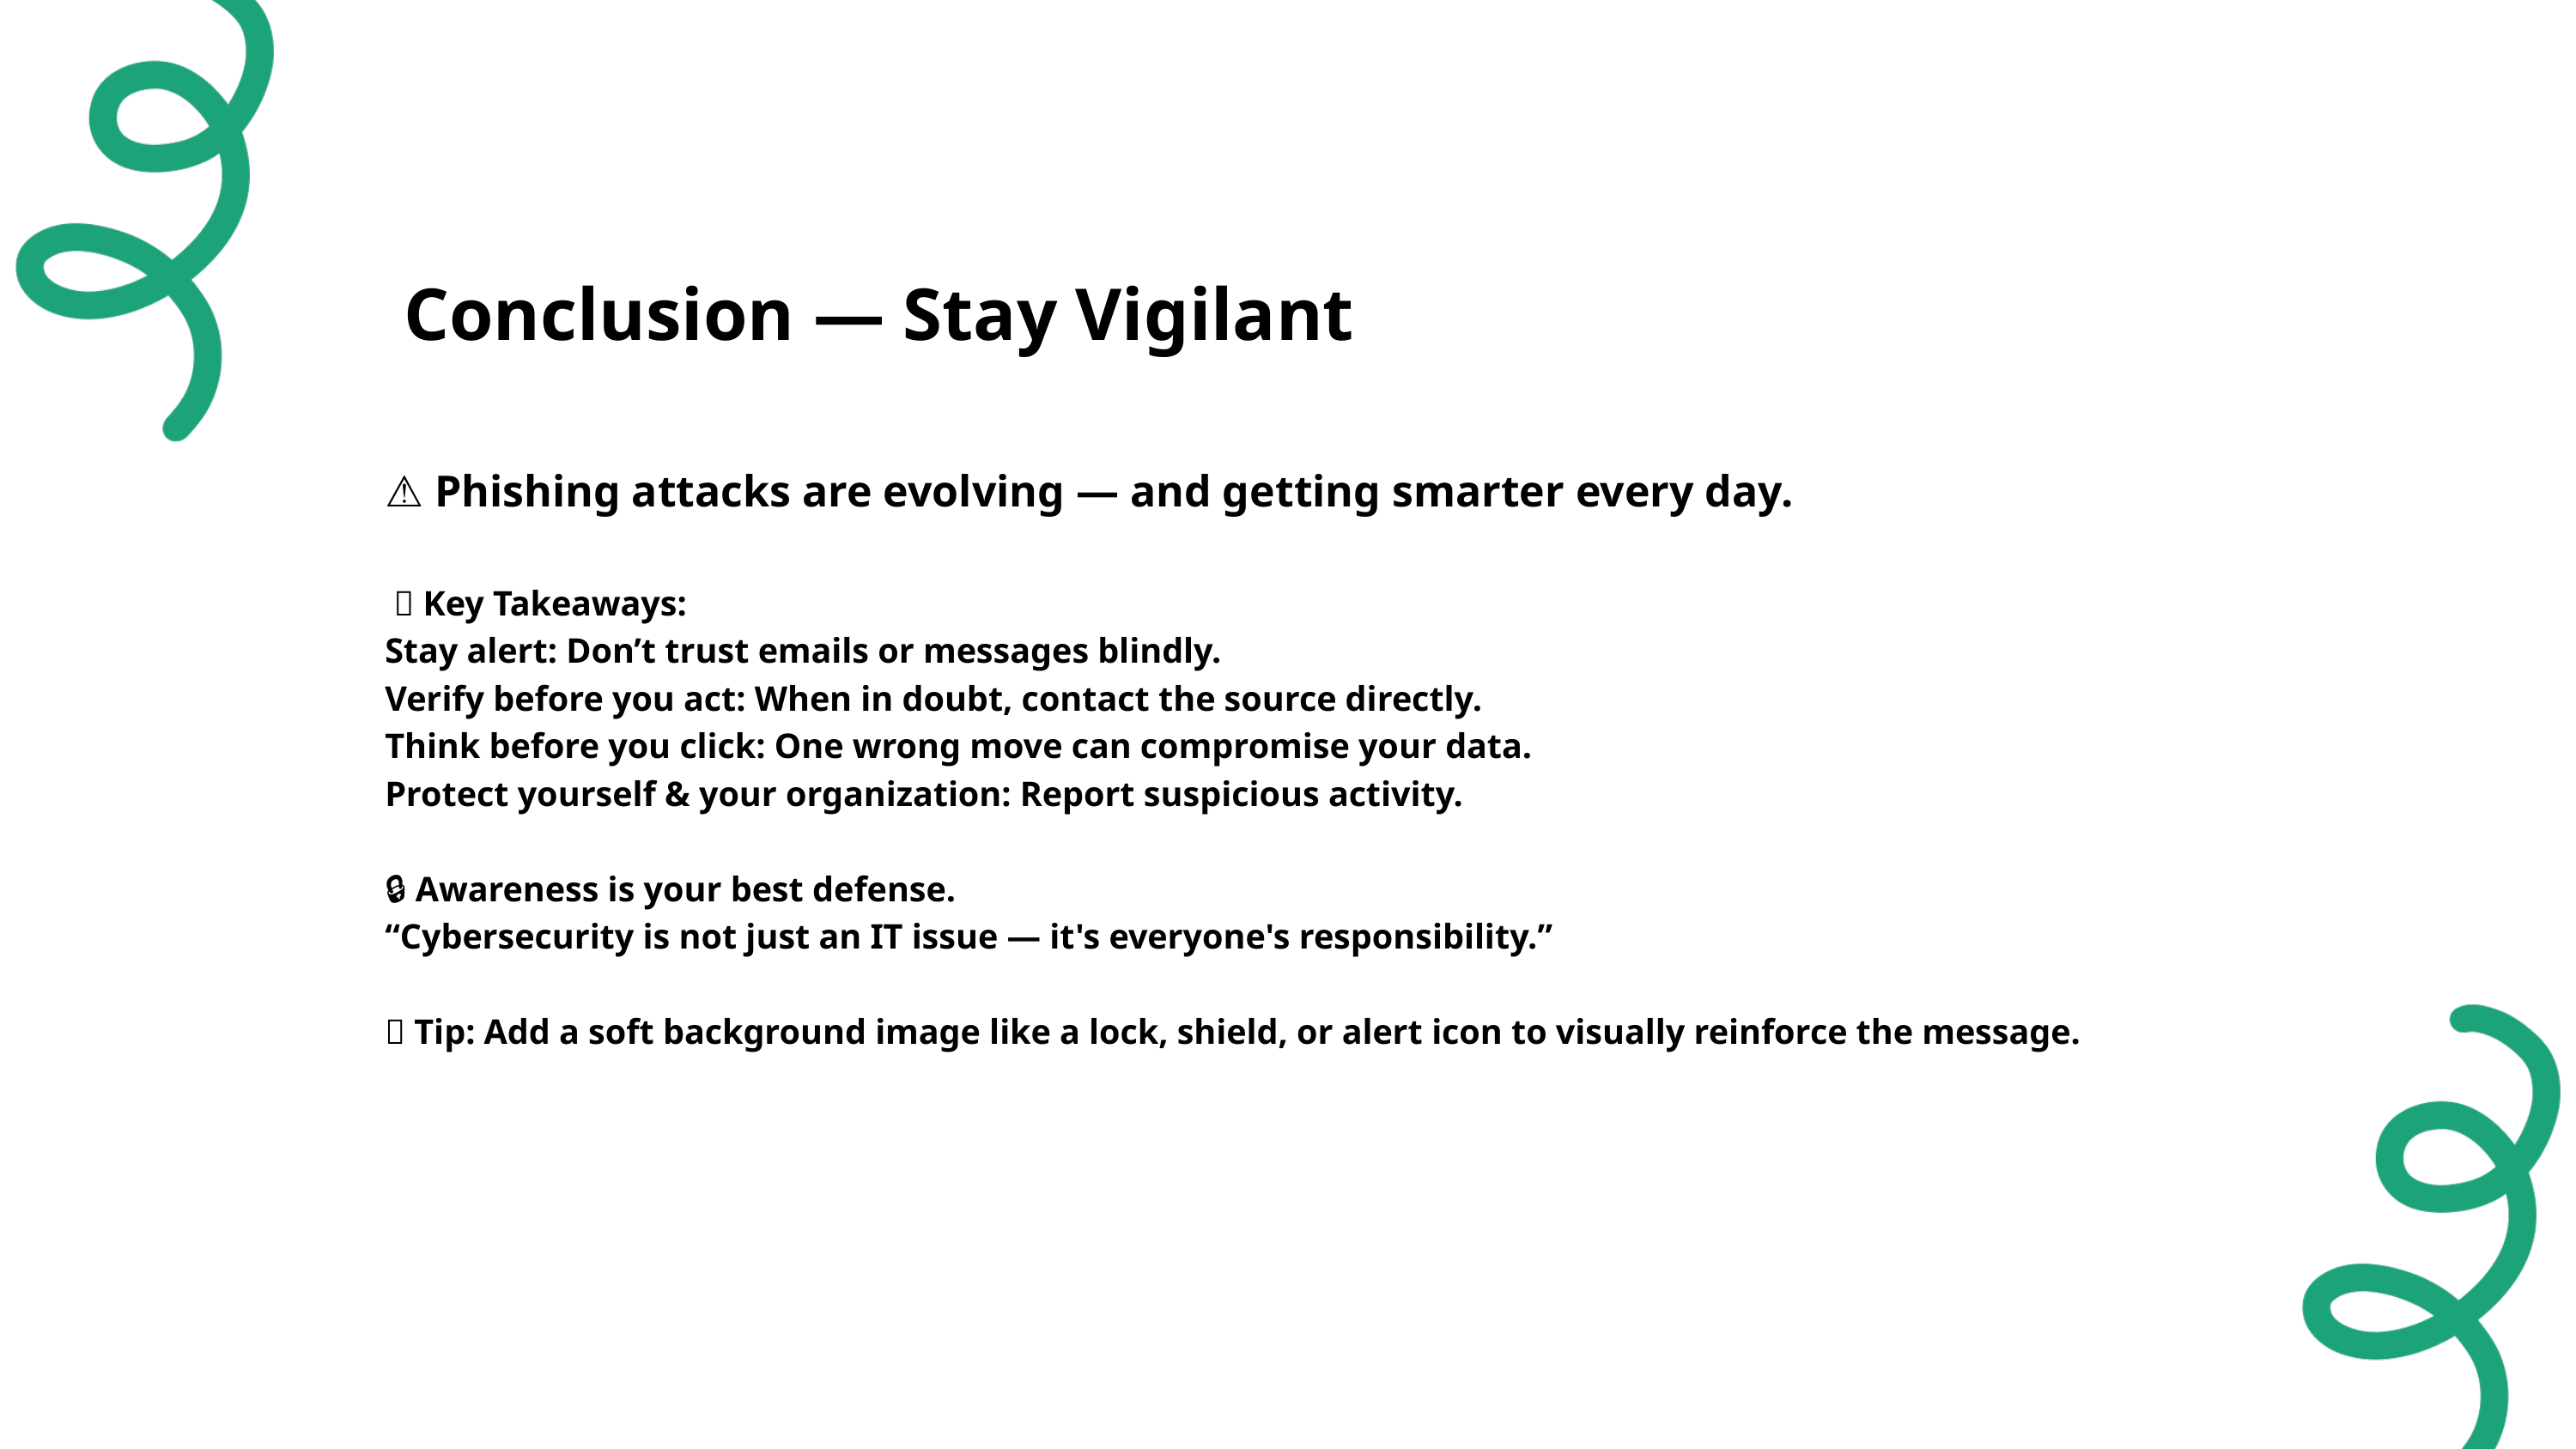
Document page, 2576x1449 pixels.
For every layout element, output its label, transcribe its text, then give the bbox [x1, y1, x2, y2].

text_box [2300, 1001, 2562, 1449]
text_box [14, 0, 276, 443]
text_box Conclusion — Stay Vigilant ⚠️ Phishing attacks are evolving — and getting smarter every day. ✅ Key Takeaways: Stay alert: Don’t trust emails or messages blindly. Verify before you act: When in doubt, contact the source directly. Think before you click: One wrong move can compromise your data. Protect yourself & your organization: Report suspicious activity. 🔒 Awareness is your best defense. “Cybersecurity is not just an IT issue — it's everyone's responsibility.” 💡 Tip: Add a soft background image like a lock, shield, or alert icon to visually reinforce the message. [385, 254, 2191, 1051]
